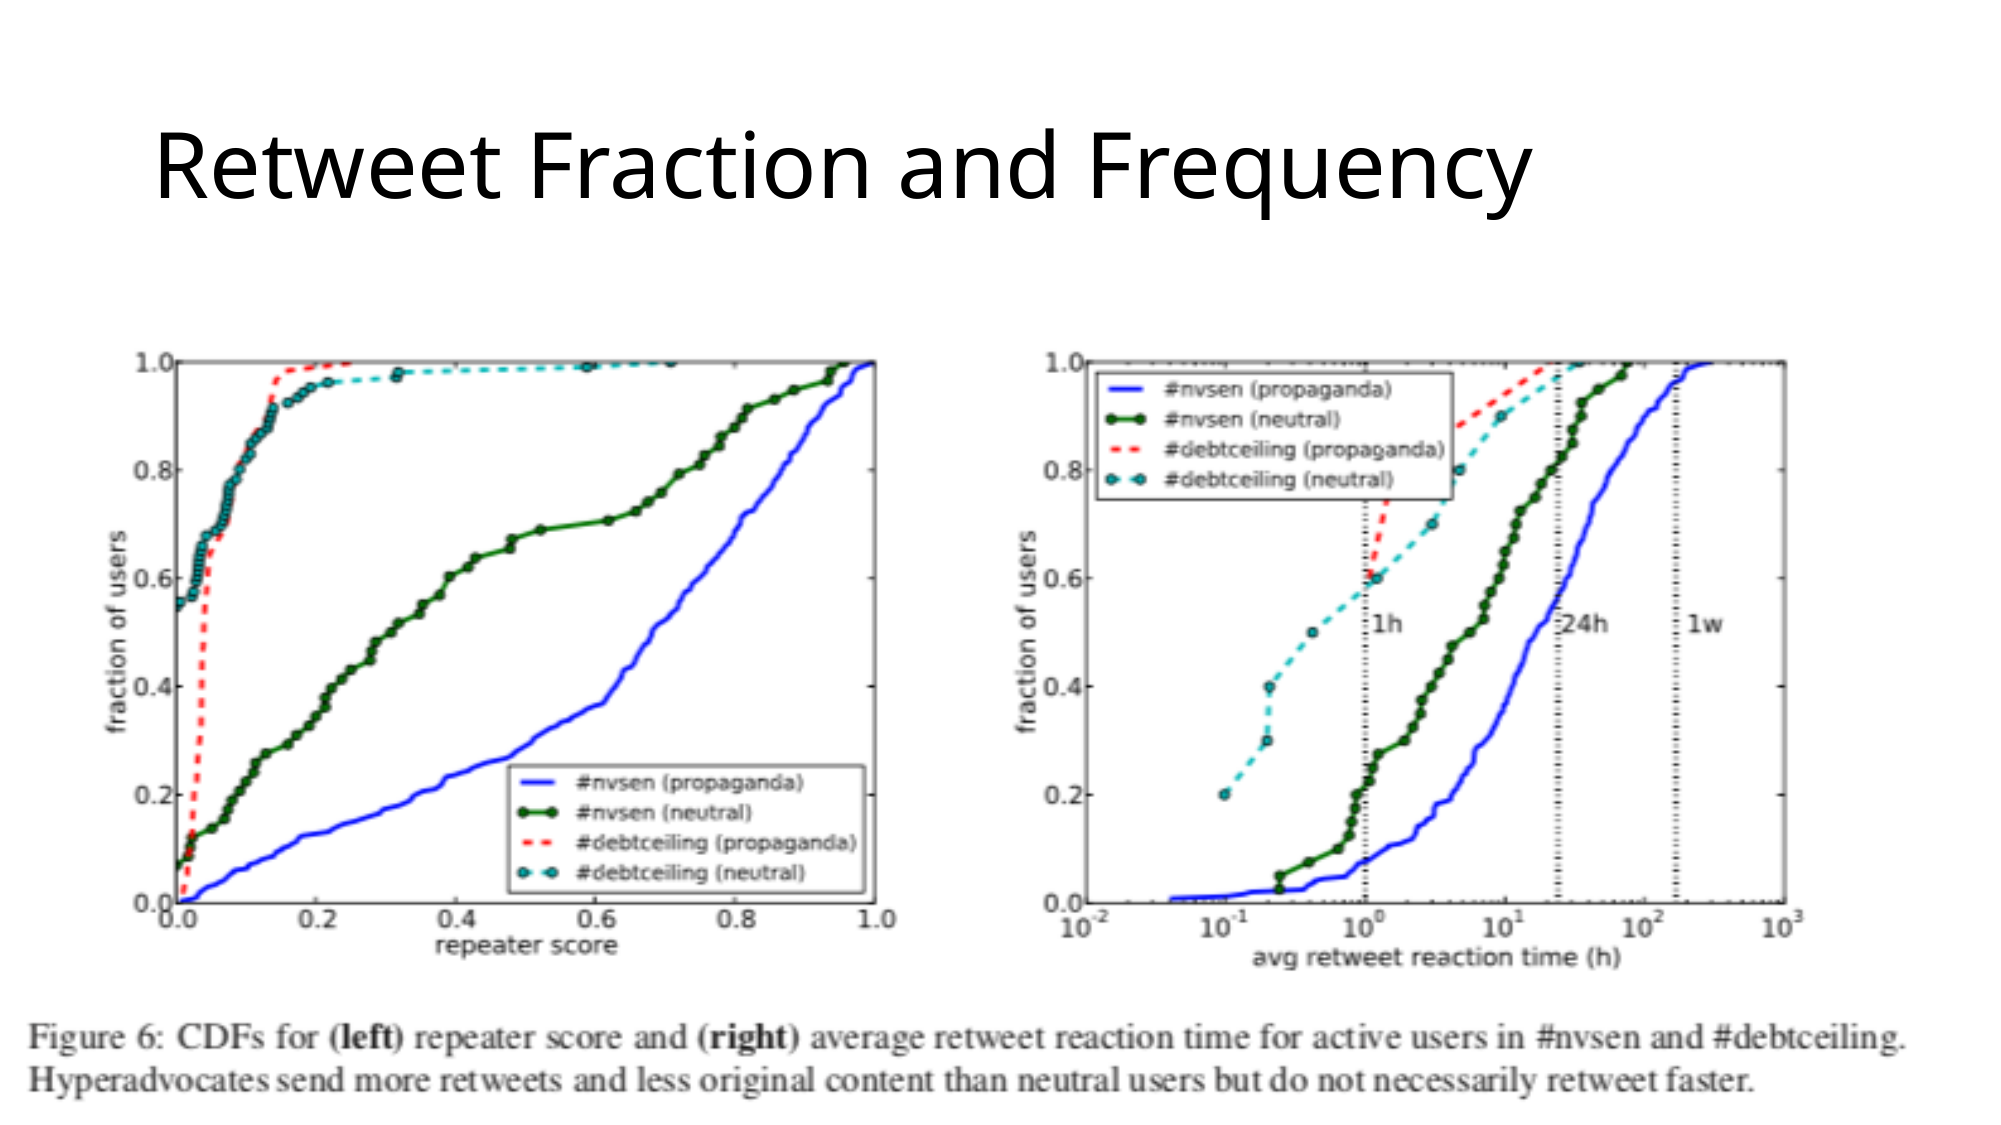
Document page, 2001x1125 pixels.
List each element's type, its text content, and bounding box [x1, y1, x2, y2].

title Retweet Fraction and Frequency [137, 59, 1863, 278]
picture [0, 320, 2000, 1125]
